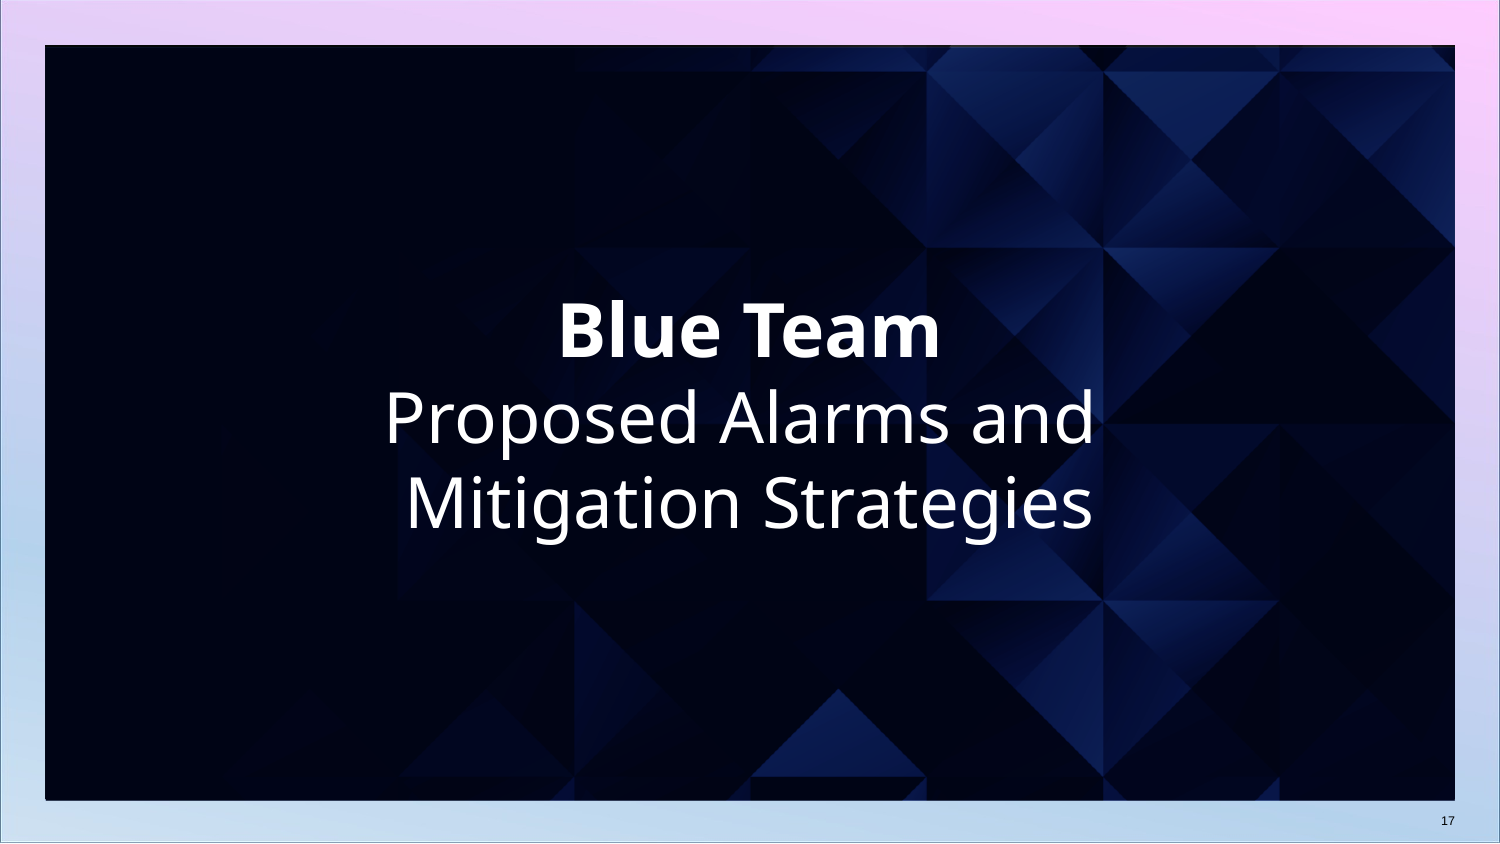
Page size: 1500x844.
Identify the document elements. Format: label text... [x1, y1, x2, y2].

picture [0, 0, 1500, 844]
text_box ‹#› [1411, 813, 1455, 831]
